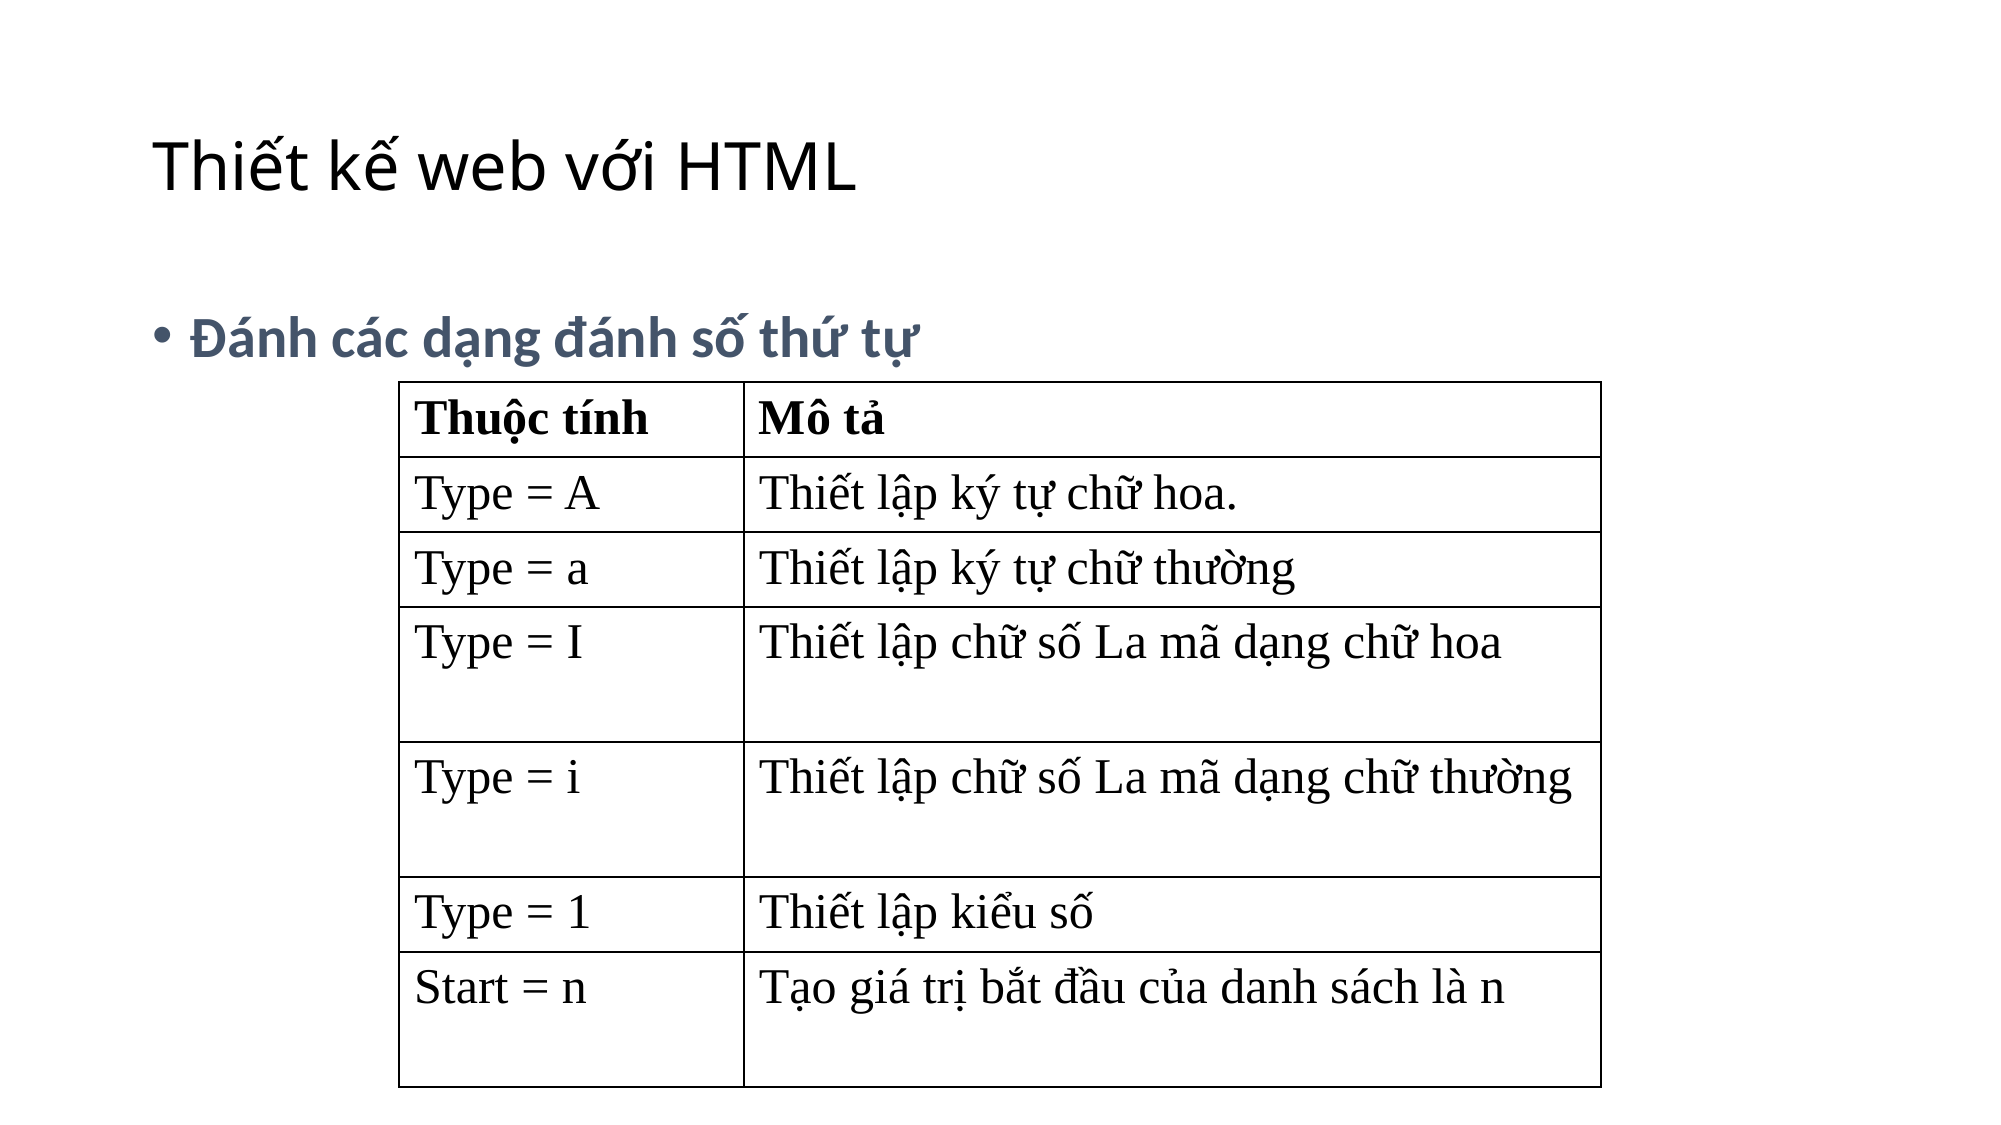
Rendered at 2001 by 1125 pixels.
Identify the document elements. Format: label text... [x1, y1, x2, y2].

table_cell Thiết lập chữ số La mã dạng chữ hoa [745, 608, 1600, 741]
table_cell Thiết lập chữ số La mã dạng chữ thường [745, 743, 1600, 876]
table_cell Type = a [400, 533, 743, 606]
list Đánh các dạng đánh số thứ tự [137, 299, 1863, 1014]
table_cell Type = A [400, 458, 743, 531]
table_cell Start = n [400, 953, 743, 1086]
table_cell Type = 1 [400, 878, 743, 951]
table_cell Thiết lập ký tự chữ hoa. [745, 458, 1600, 531]
table_cell Type = i [400, 743, 743, 876]
table_header Thuộc tính [400, 383, 743, 456]
title Thiết kế web với HTML [137, 59, 1863, 278]
table_cell Type = I [400, 608, 743, 741]
table_header Mô tả [745, 383, 1600, 456]
table_cell Thiết lập kiểu số [745, 878, 1600, 951]
table_cell Tạo giá trị bắt đầu của danh sách là n [745, 953, 1600, 1086]
table_cell Thiết lập ký tự chữ thường [745, 533, 1600, 606]
